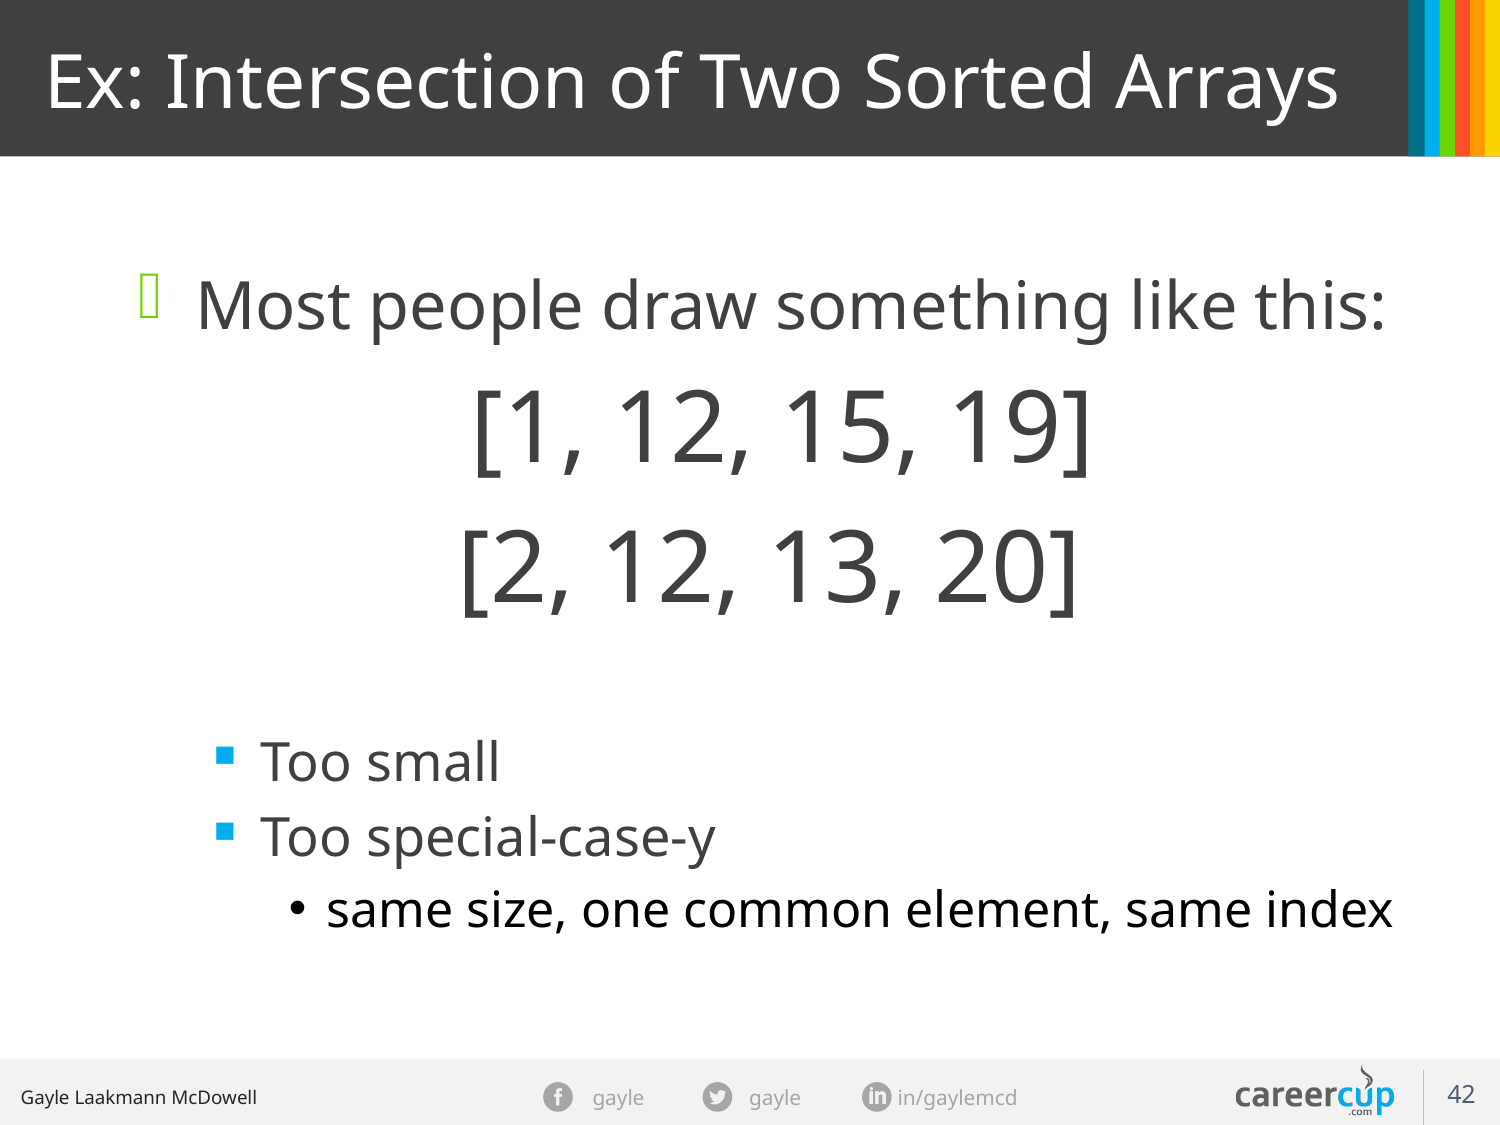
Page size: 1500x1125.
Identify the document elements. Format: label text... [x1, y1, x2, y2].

picture [1234, 1062, 1396, 1117]
list Ex: Intersection of Two Sorted Arrays [29, 30, 1388, 126]
list Most people draw something like this: [1, 12, 15, 19] [2, 12, 13, 20] Too small Too special-case-y same size, one common element, same index [123, 255, 1424, 1000]
